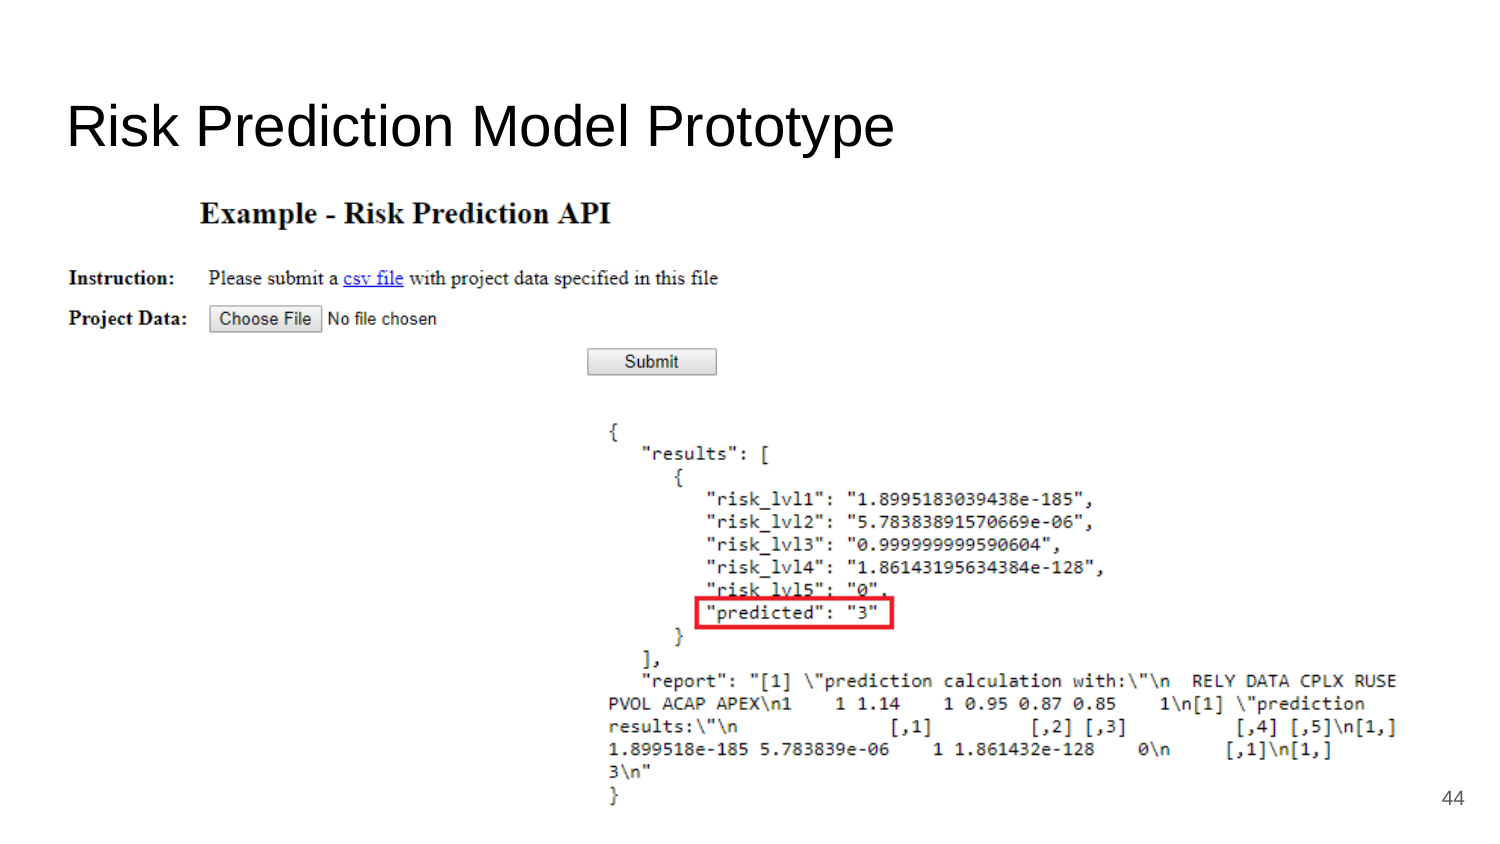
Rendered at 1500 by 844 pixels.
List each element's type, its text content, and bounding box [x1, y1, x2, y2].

slide_number 44 [1389, 764, 1480, 830]
picture [598, 410, 1411, 819]
title Risk Prediction Model Prototype [51, 72, 1449, 167]
picture [59, 191, 734, 386]
